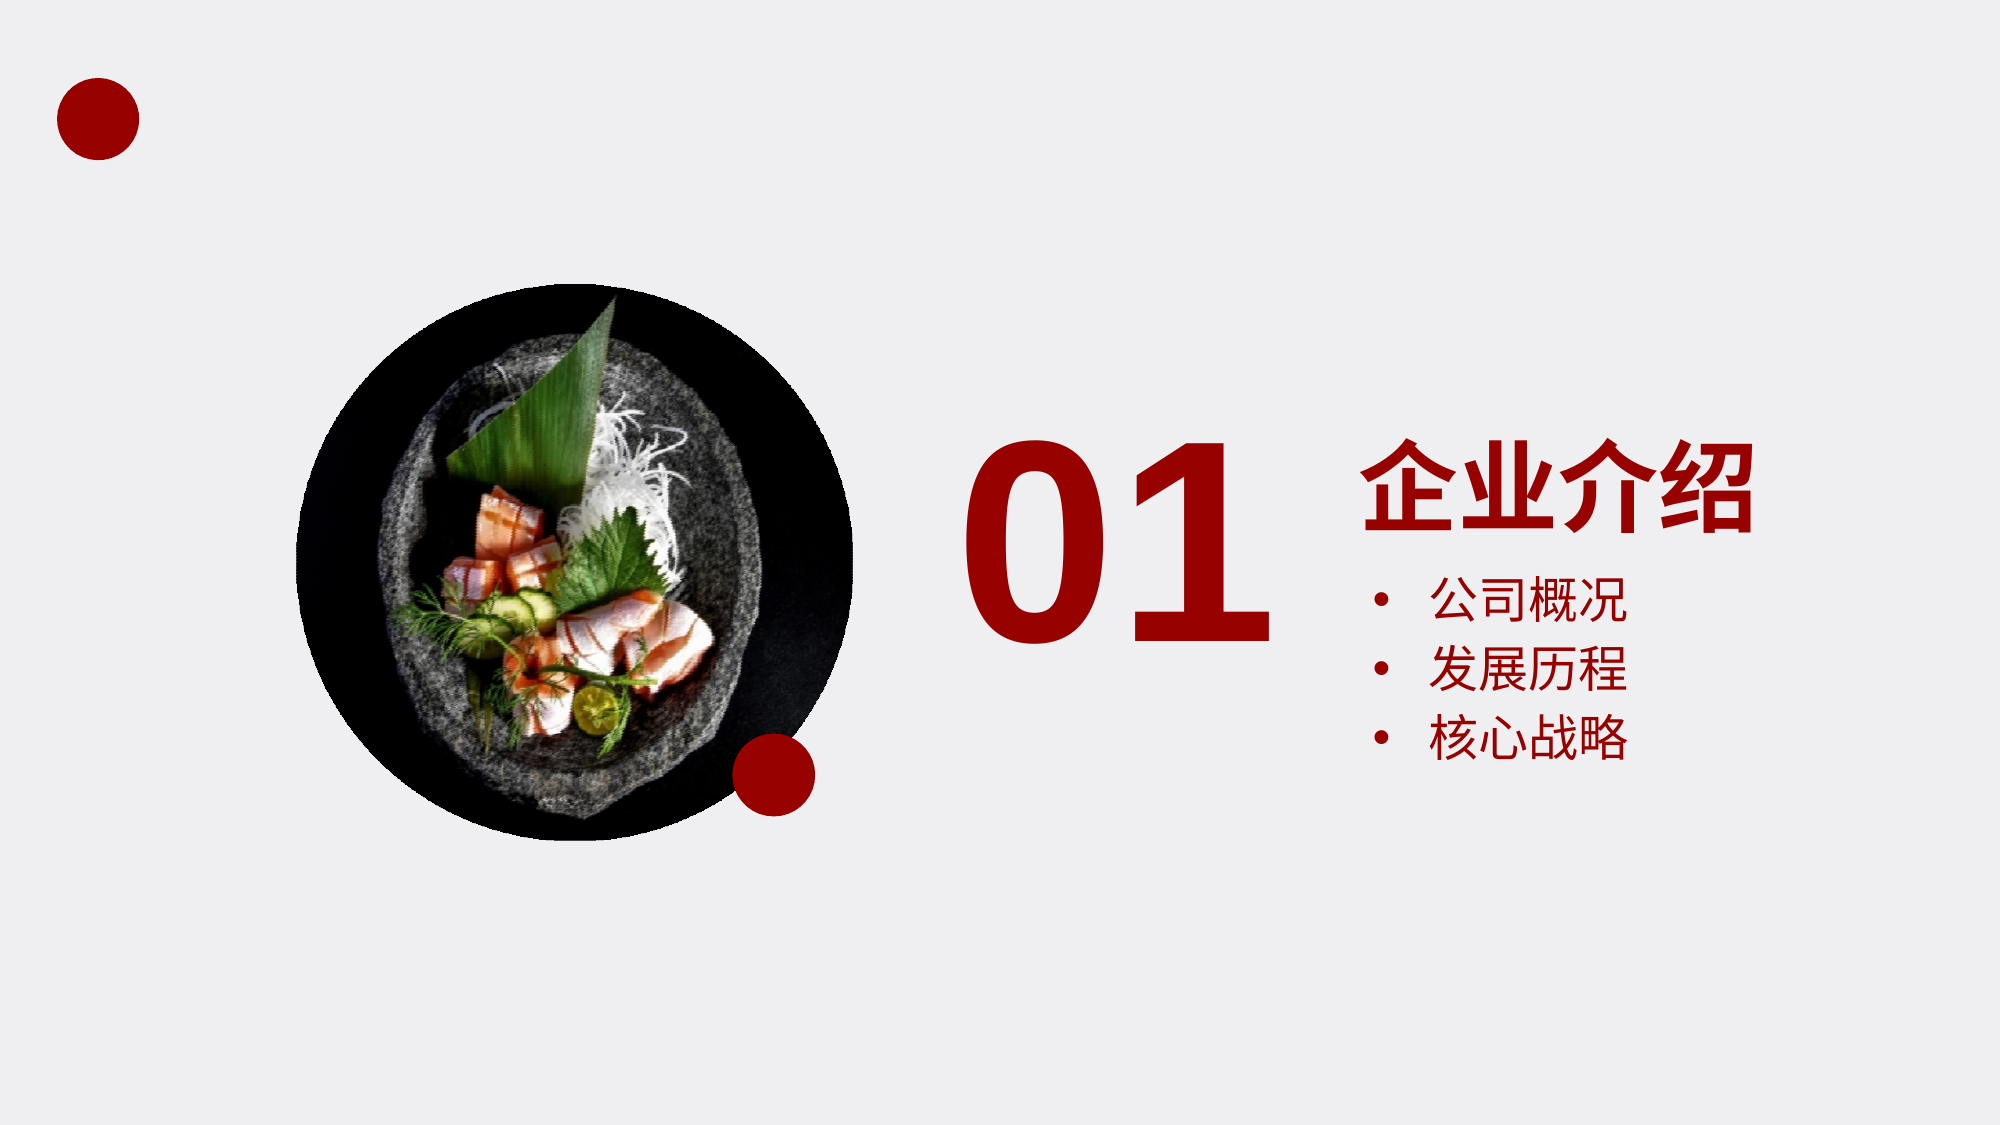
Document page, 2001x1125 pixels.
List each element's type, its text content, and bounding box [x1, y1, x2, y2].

title 01 [953, 351, 1280, 699]
text_box [57, 78, 140, 161]
text_box 公司概况 发展历程 核心战略 [1370, 559, 1631, 767]
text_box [296, 284, 853, 841]
text_box 企业介绍 [1356, 422, 1761, 545]
text_box [0, 0, 2000, 1125]
